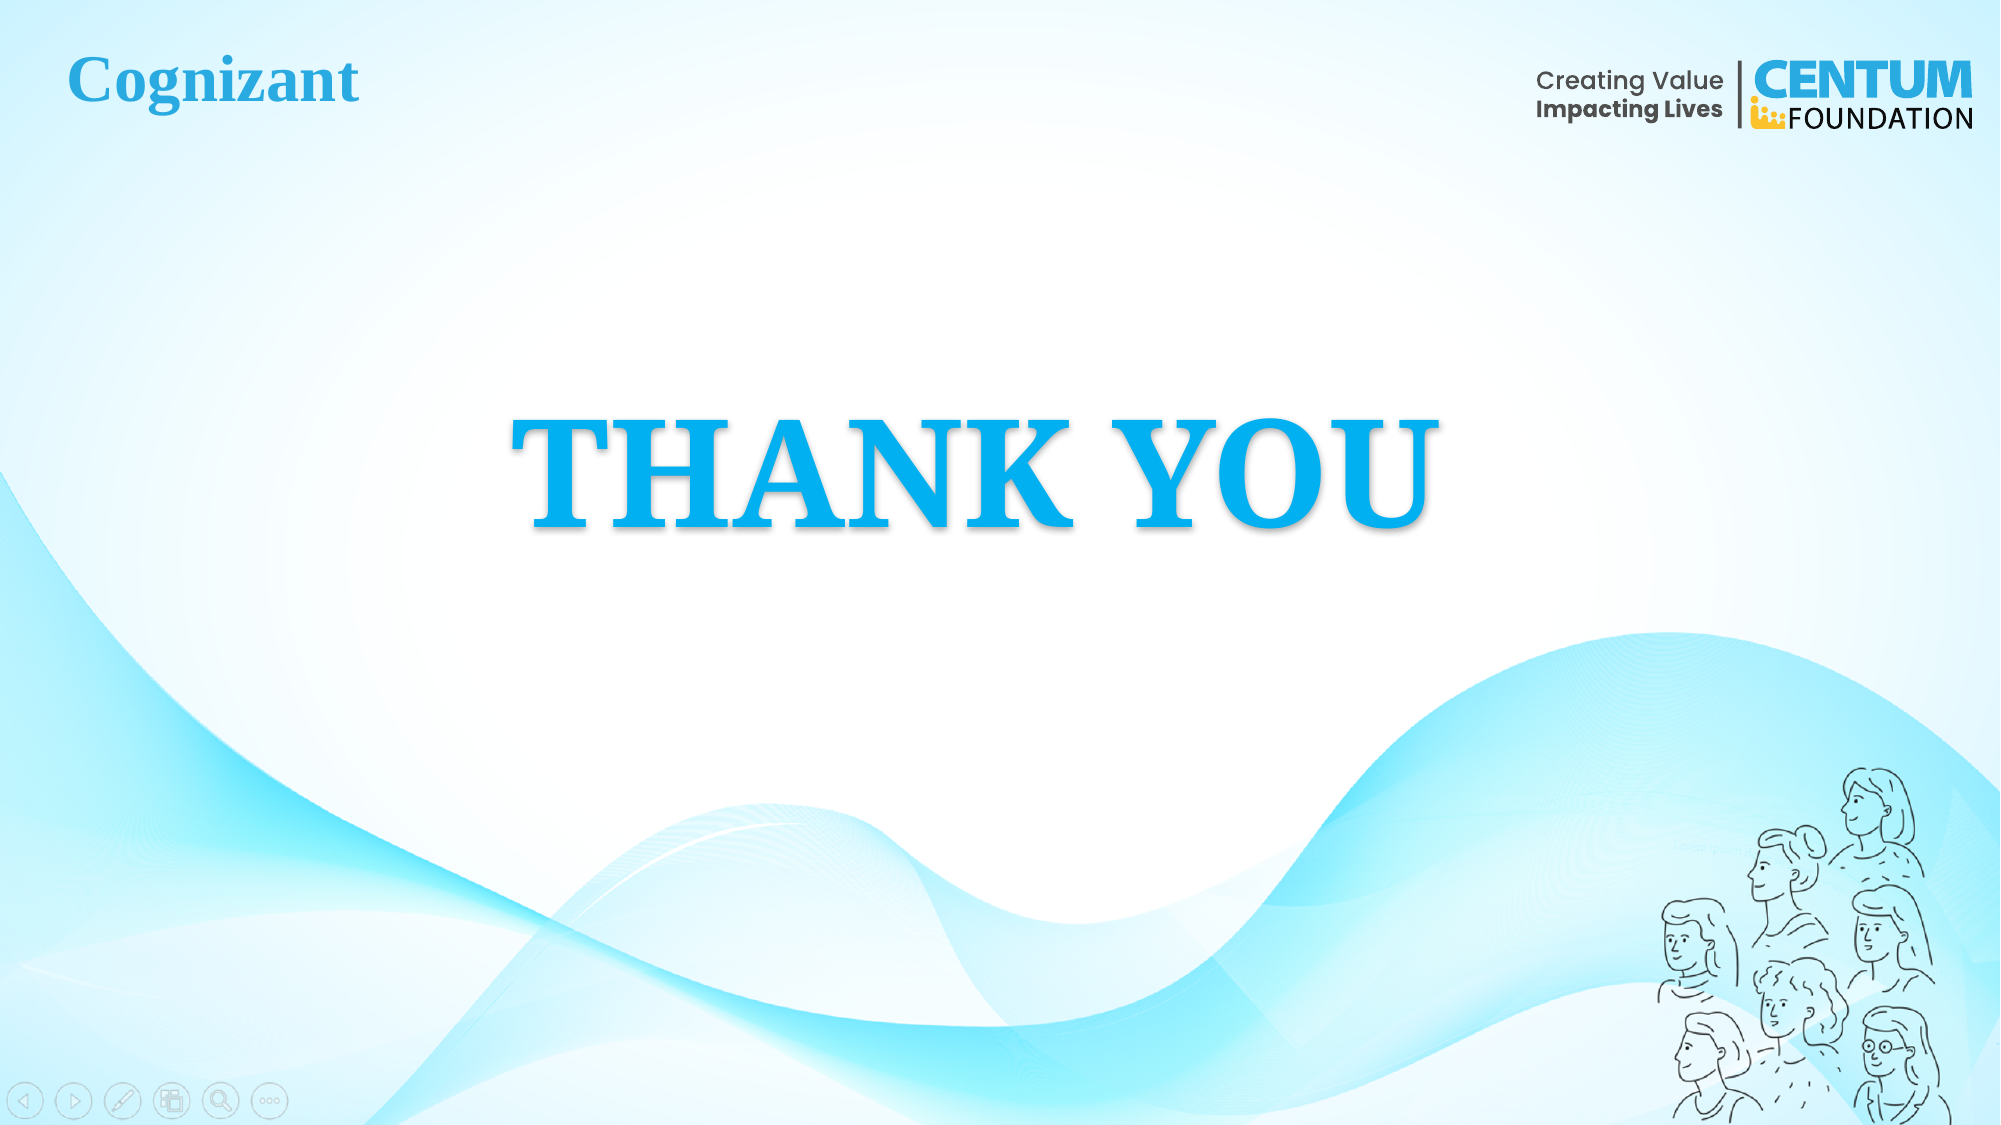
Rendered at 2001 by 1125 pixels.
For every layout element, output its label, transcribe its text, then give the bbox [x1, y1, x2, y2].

picture [0, 0, 2000, 1125]
text_box THANK YOU [340, 370, 1659, 746]
